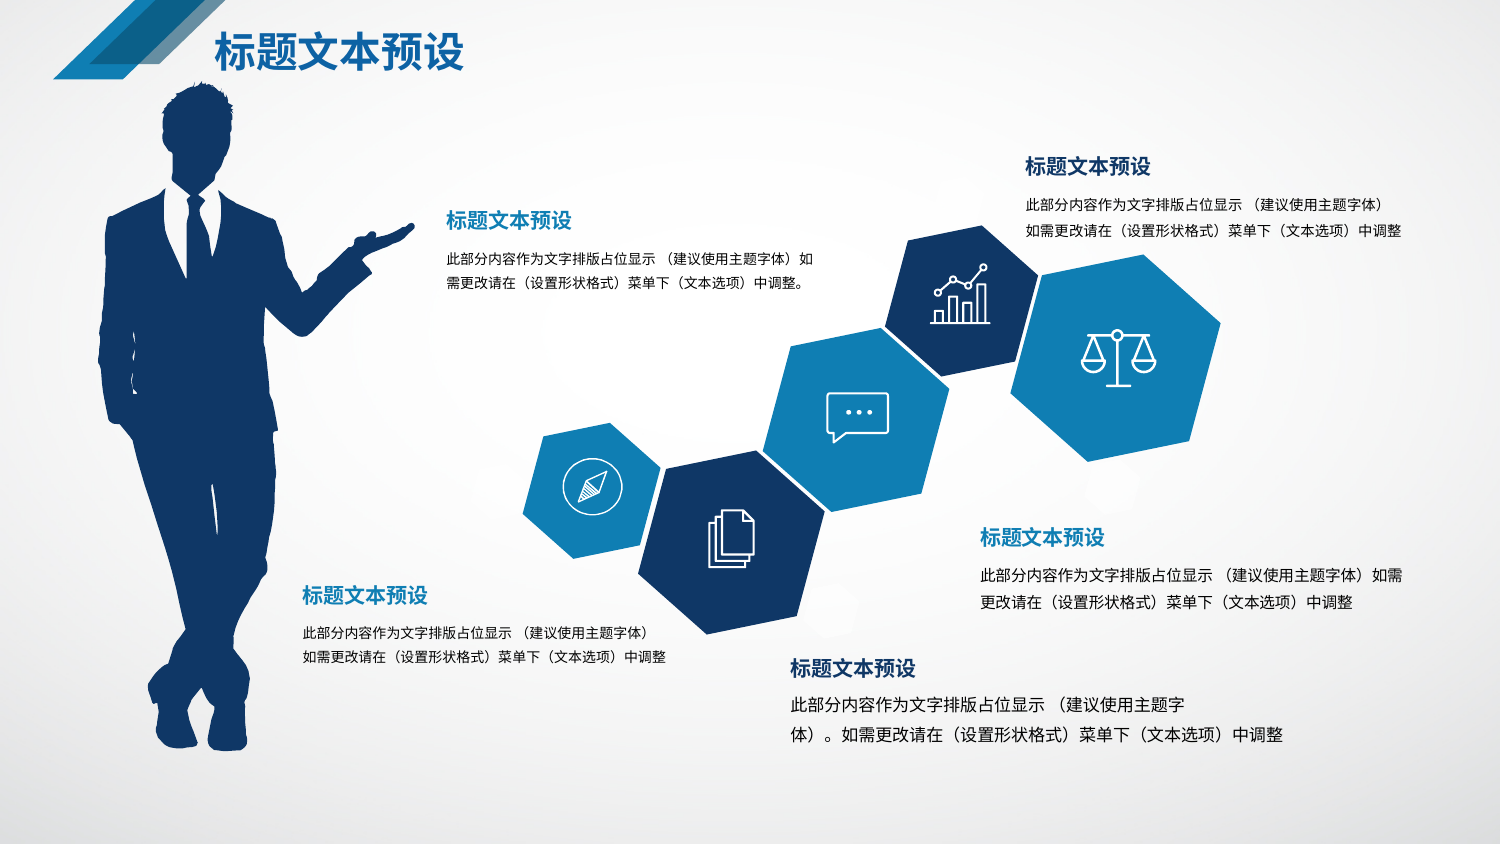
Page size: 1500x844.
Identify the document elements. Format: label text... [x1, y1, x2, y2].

text_box 标题文本预设 [128, 13, 552, 85]
picture [212, 486, 217, 528]
picture [0, 0, 1500, 844]
text_box [98, 85, 297, 752]
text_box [302, 150, 1412, 751]
